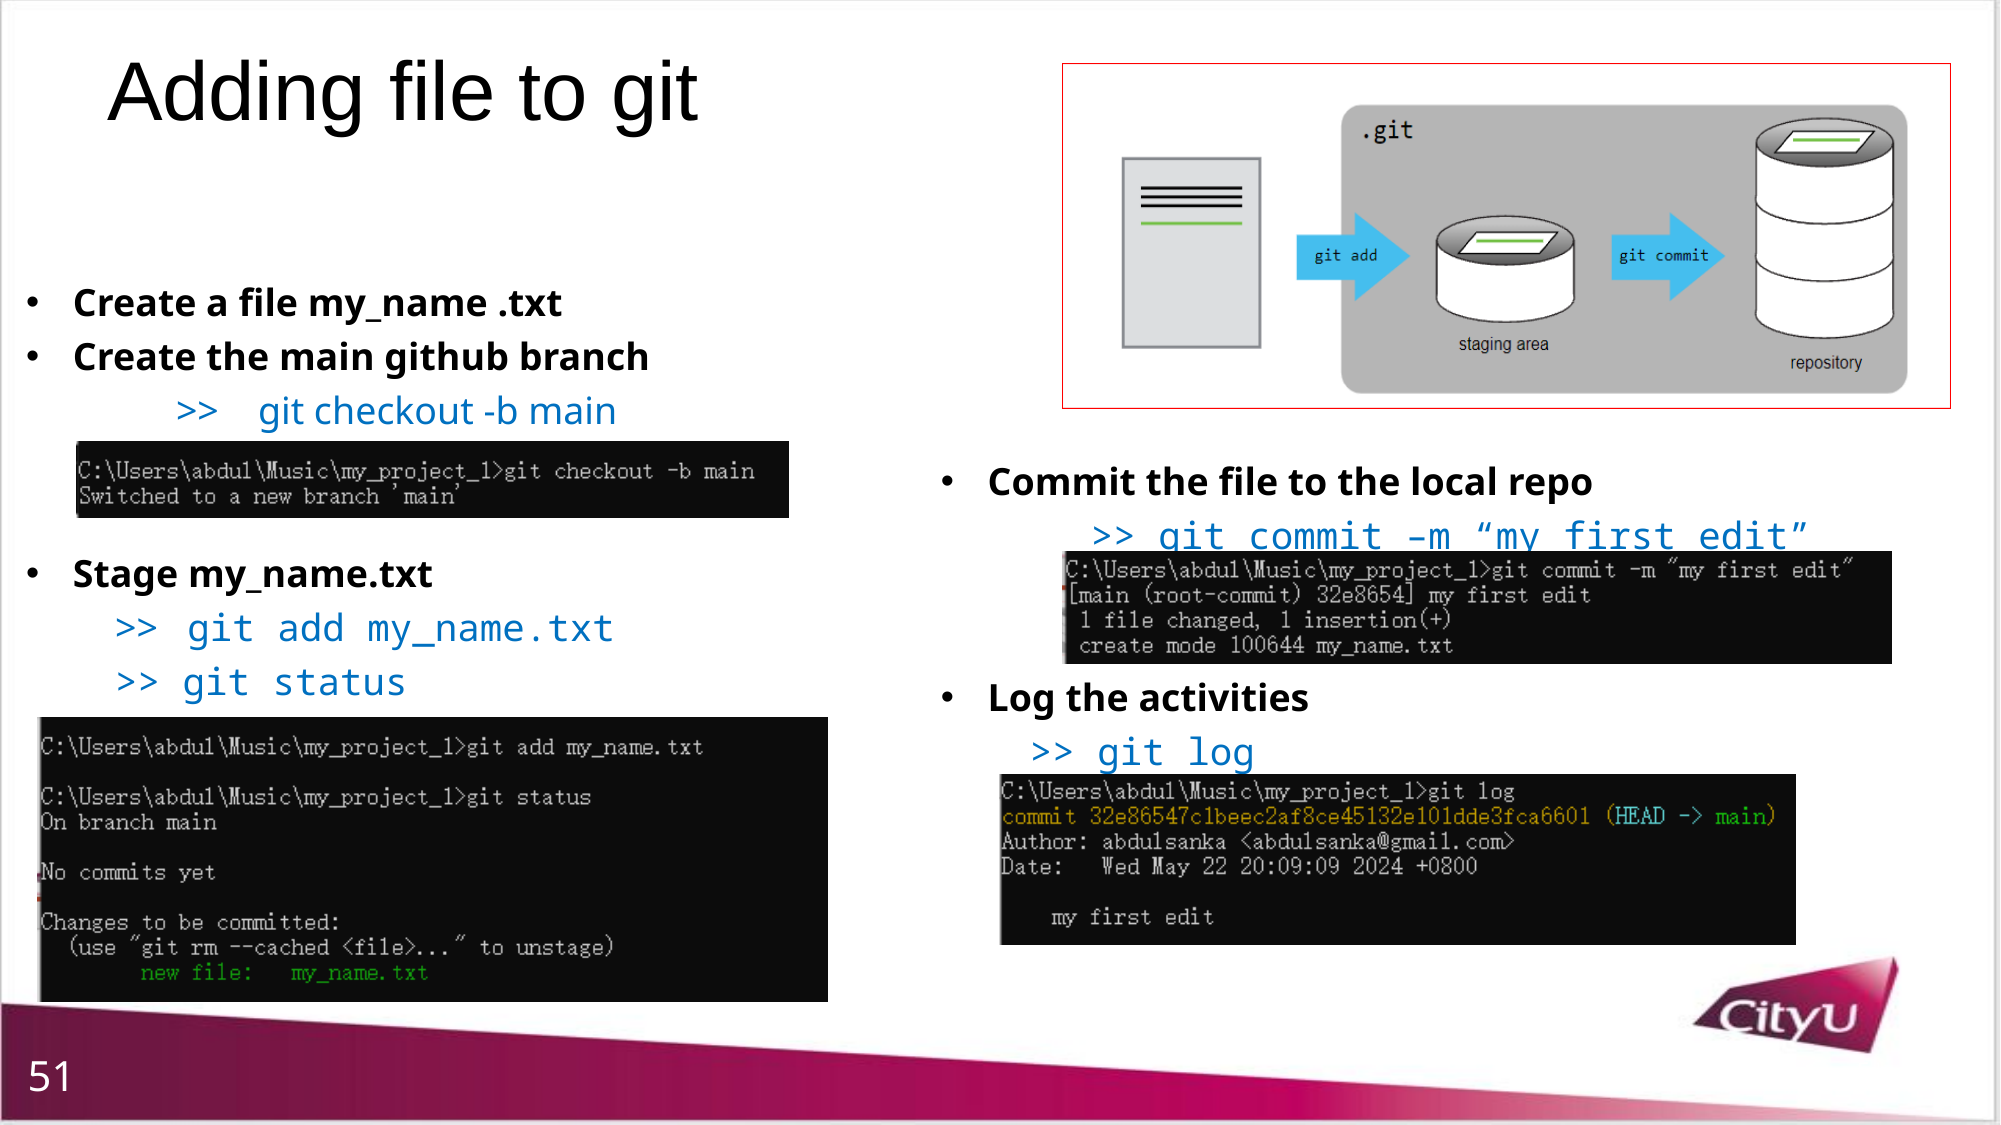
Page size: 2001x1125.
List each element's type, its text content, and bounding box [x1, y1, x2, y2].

picture [0, 0, 2001, 1125]
text_box 51 [12, 1042, 116, 1103]
picture [37, 716, 829, 1002]
title Adding file to git [92, 29, 1893, 218]
text_box Create a file my_name .txt Create the main github branch >> git checkout -b main Stage my_name.txt >> git add my_name.txt >> git status [11, 262, 900, 1125]
slide_number 51 [1433, 1042, 1900, 1103]
picture [76, 440, 790, 518]
text_box Commit the file to the local repo >> git commit –m “my first edit” Log the activities >> git log [926, 441, 1926, 944]
